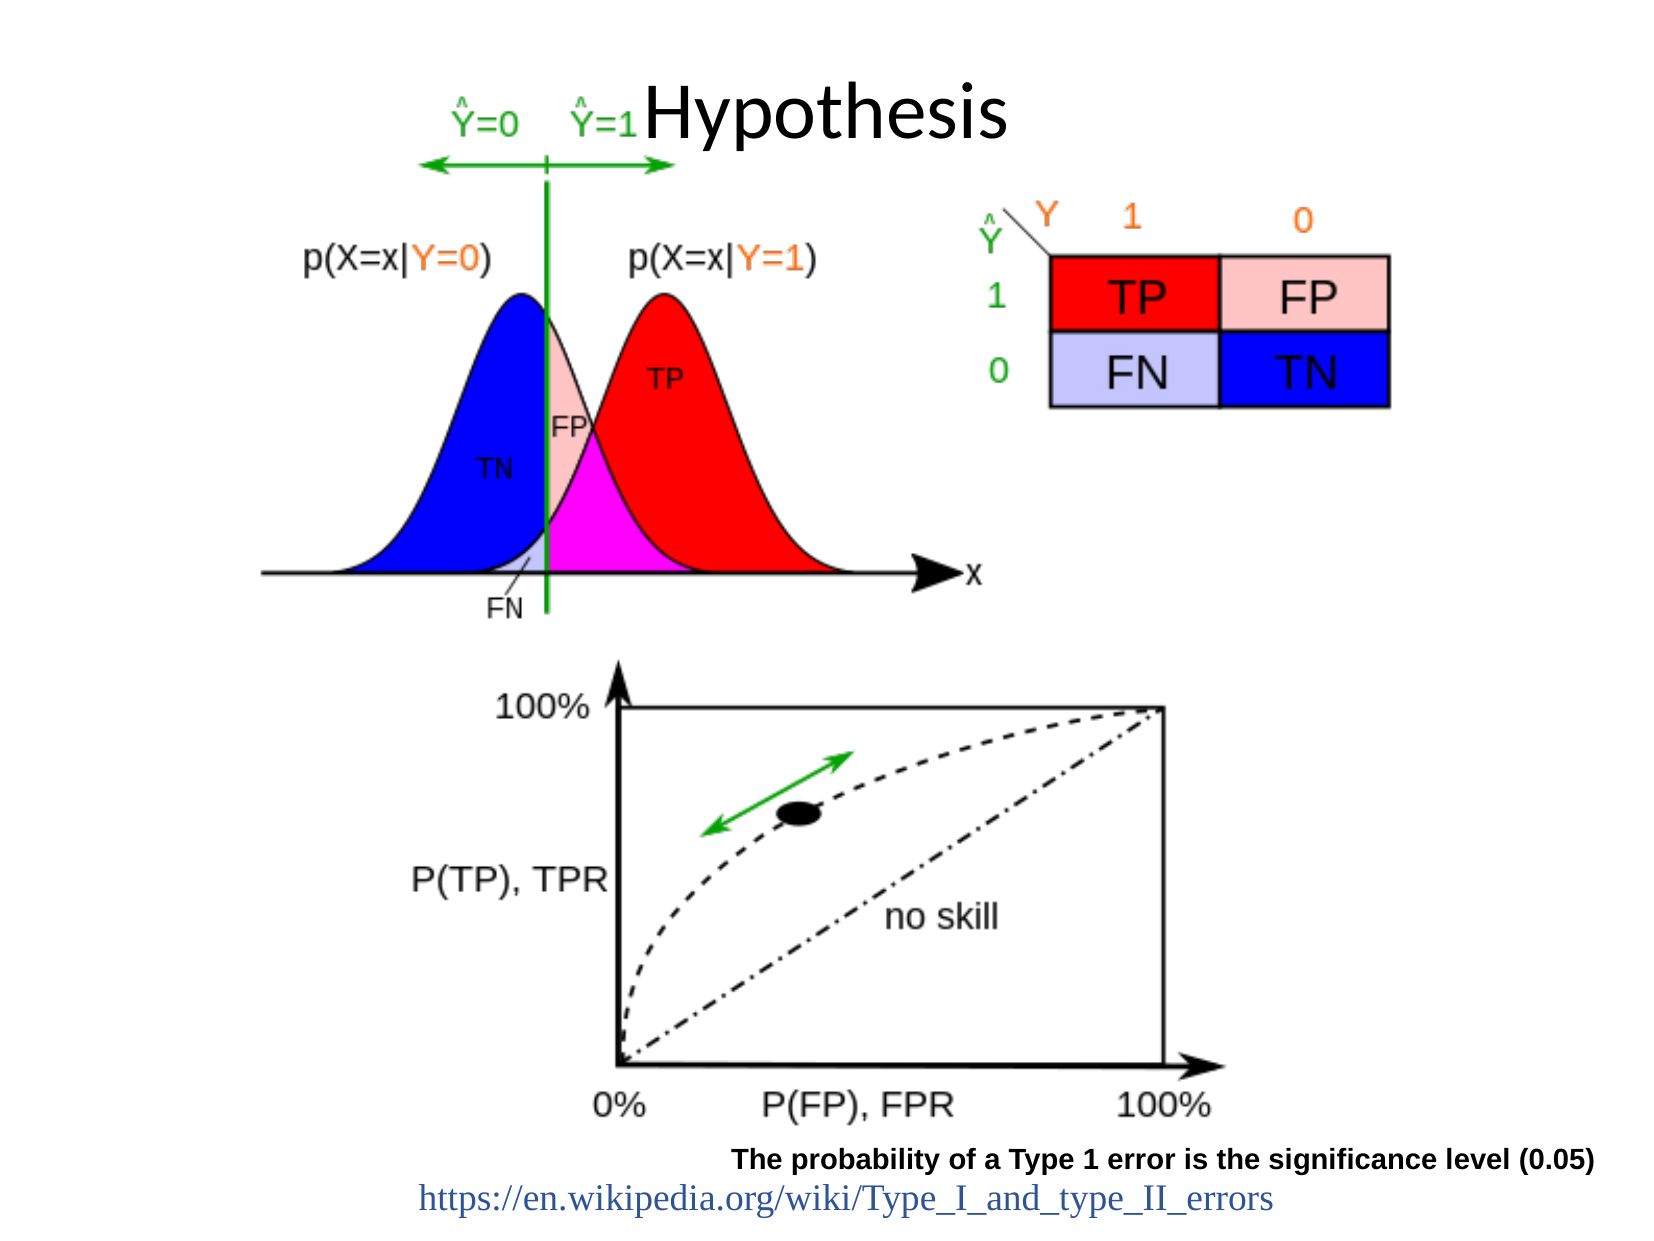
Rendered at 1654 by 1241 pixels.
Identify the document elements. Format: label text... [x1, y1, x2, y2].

text_box Hypothesis [56, 48, 1597, 184]
text_box https://en.wikipedia.org/wiki/Type_I_and_type_II_errors [188, 1164, 1506, 1226]
picture [253, 89, 1400, 1134]
text_box The probability of a Type 1 error is the significance level (0.05) [716, 1133, 1612, 1183]
